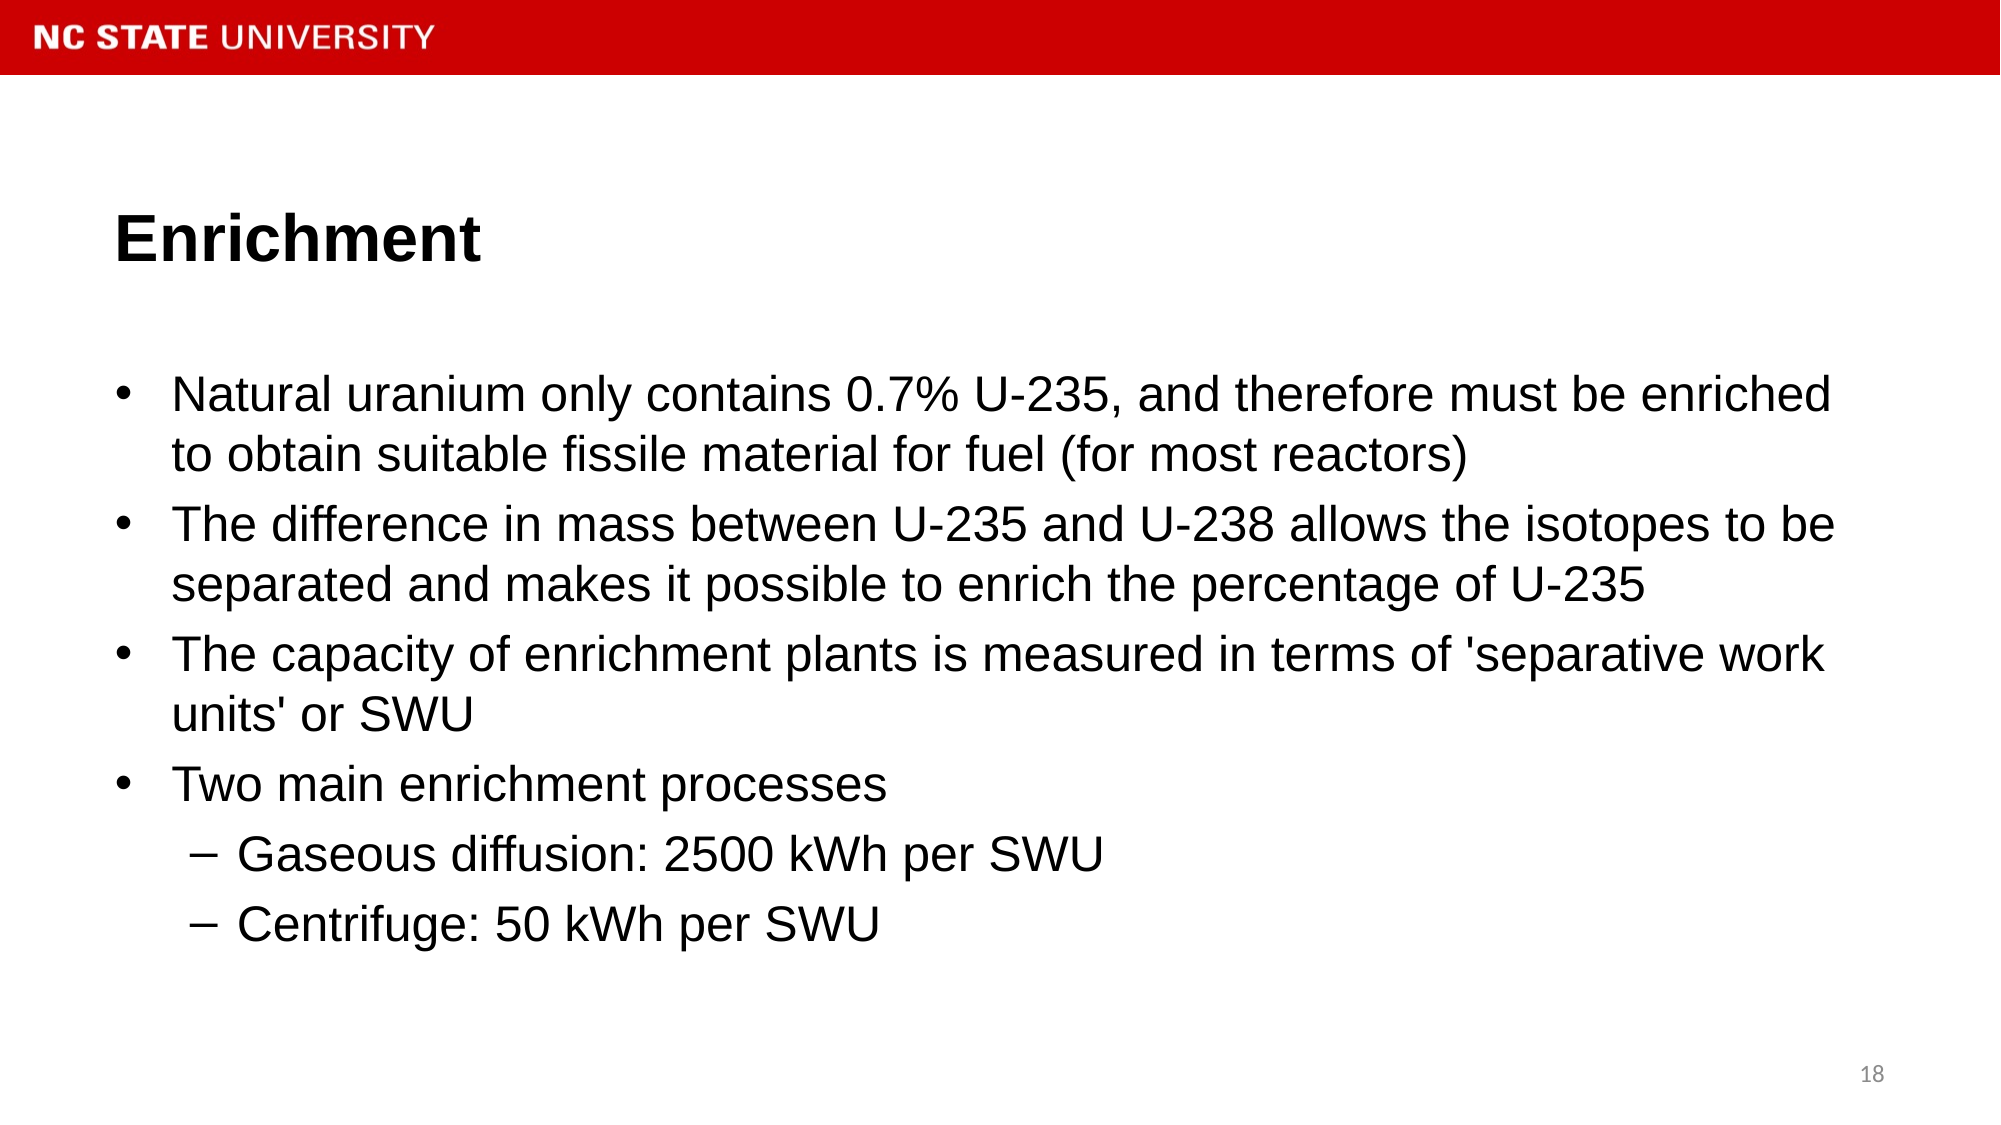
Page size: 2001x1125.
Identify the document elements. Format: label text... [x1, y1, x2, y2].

slide_number 18 [1433, 1042, 1900, 1103]
list Natural uranium only contains 0.7% U-235, and therefore must be enriched to obtain suitable fissile material for fuel (for most reactors) The difference in mass between U-235 and U-238 allows the isotopes to be separated and makes it possible to enrich the percentage of U-235 The capacity of enrichment plants is measured in terms of 'separative work units' or SWU Two main enrichment processes Gaseous diffusion: 2500 kWh per SWU Centrifuge: 50 kWh per SWU [99, 354, 1900, 1005]
title Enrichment [99, 147, 1900, 323]
picture [0, 0, 2000, 75]
